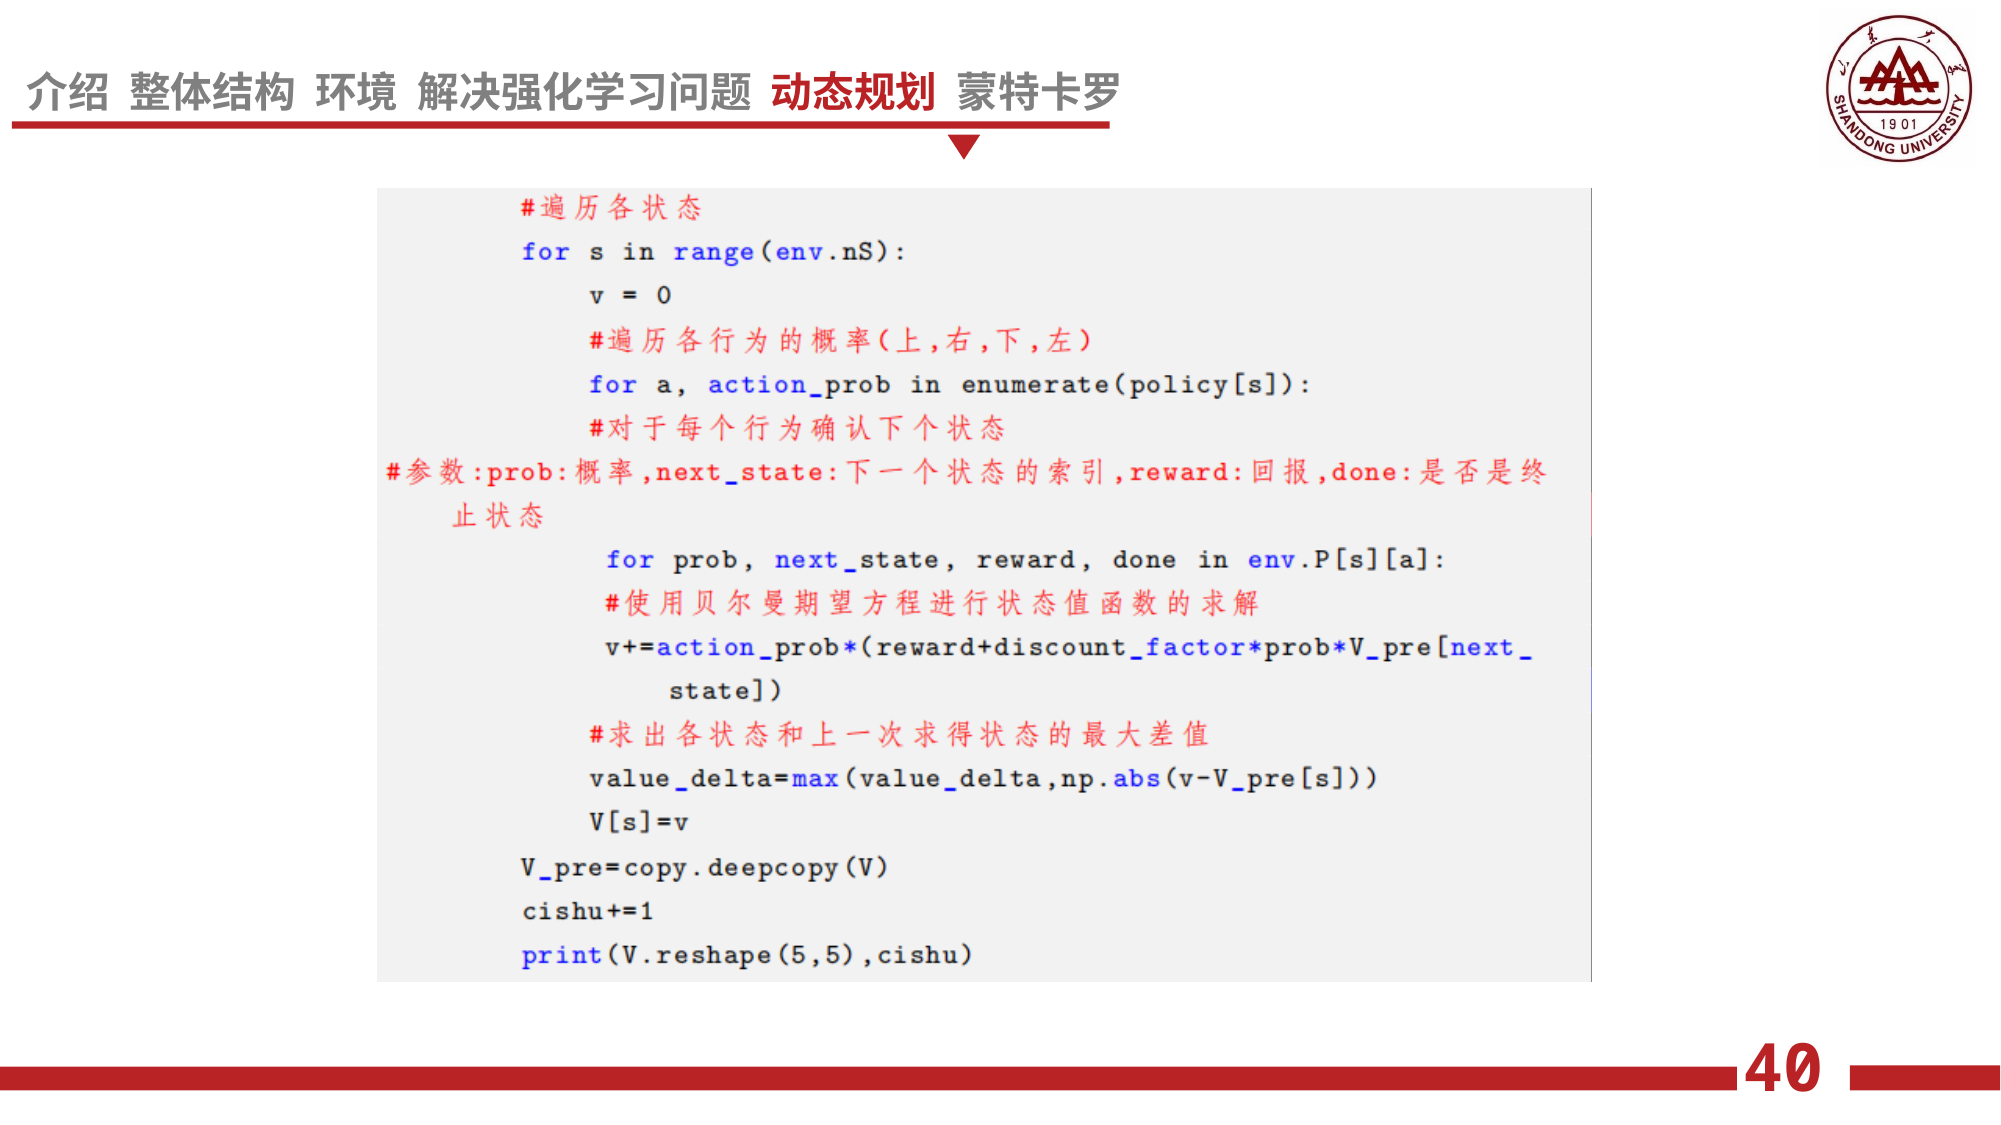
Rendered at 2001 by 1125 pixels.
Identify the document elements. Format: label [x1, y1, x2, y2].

picture [376, 188, 1592, 982]
picture [1820, 9, 1977, 167]
